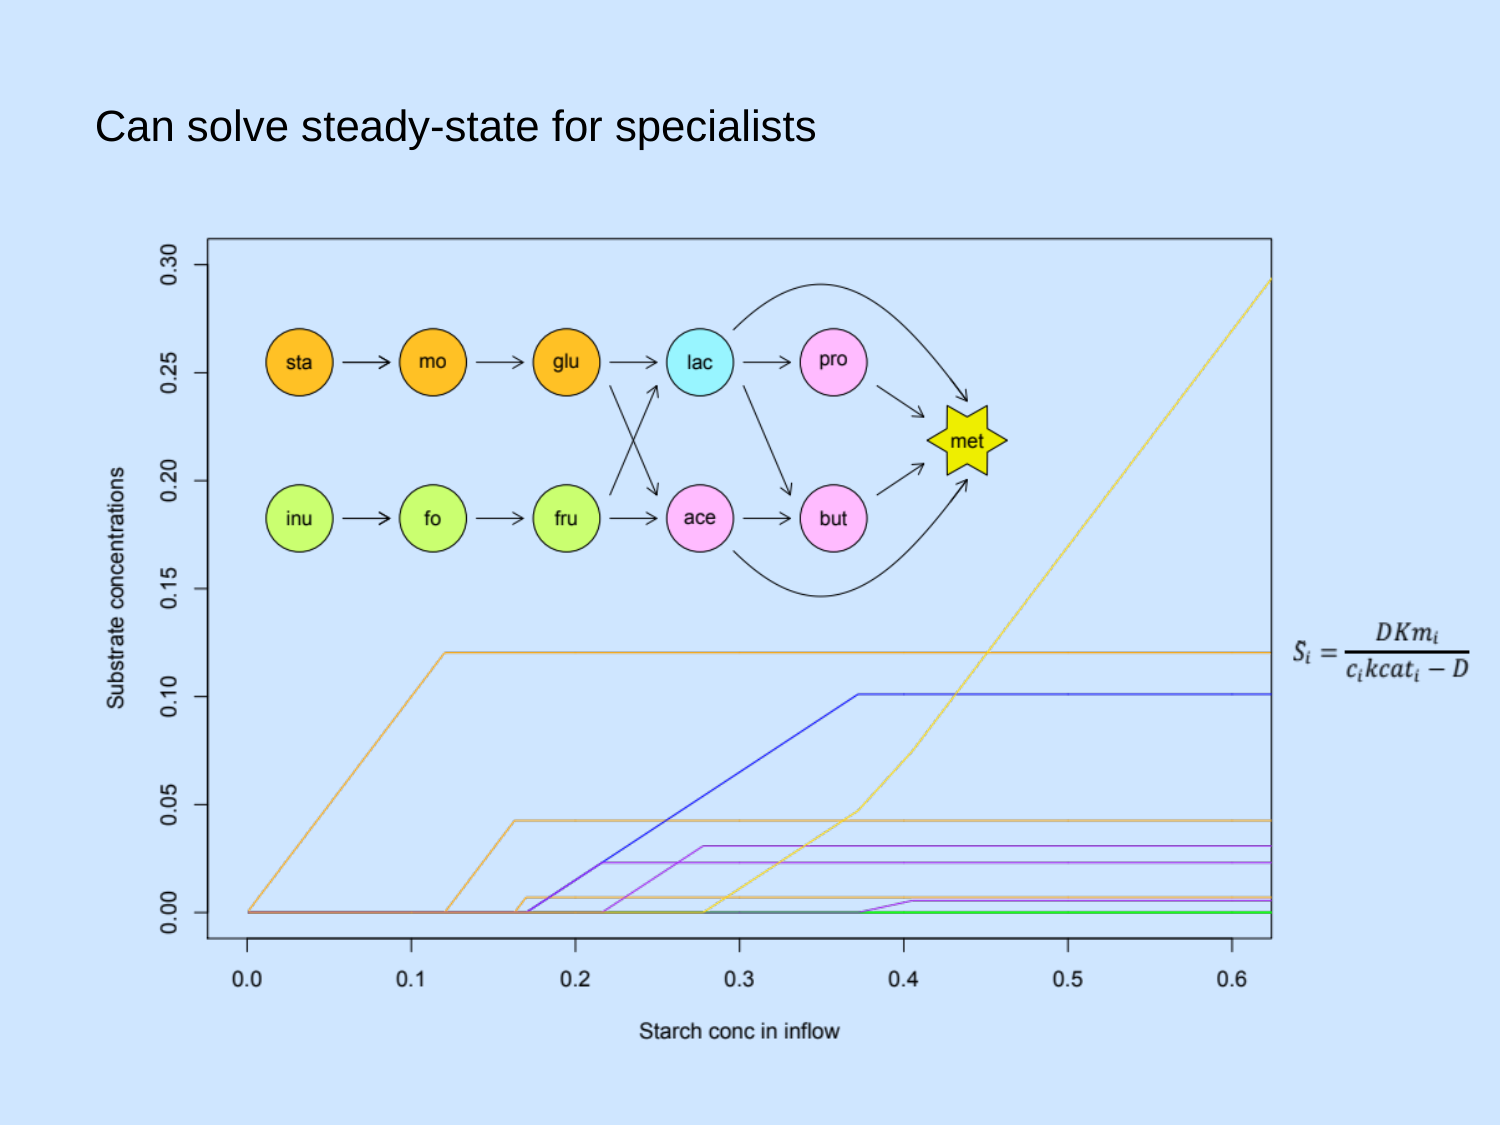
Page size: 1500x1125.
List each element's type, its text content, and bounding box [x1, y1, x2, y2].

picture [100, 131, 1486, 1071]
text_box Can solve steady-state for specialists [80, 90, 833, 158]
